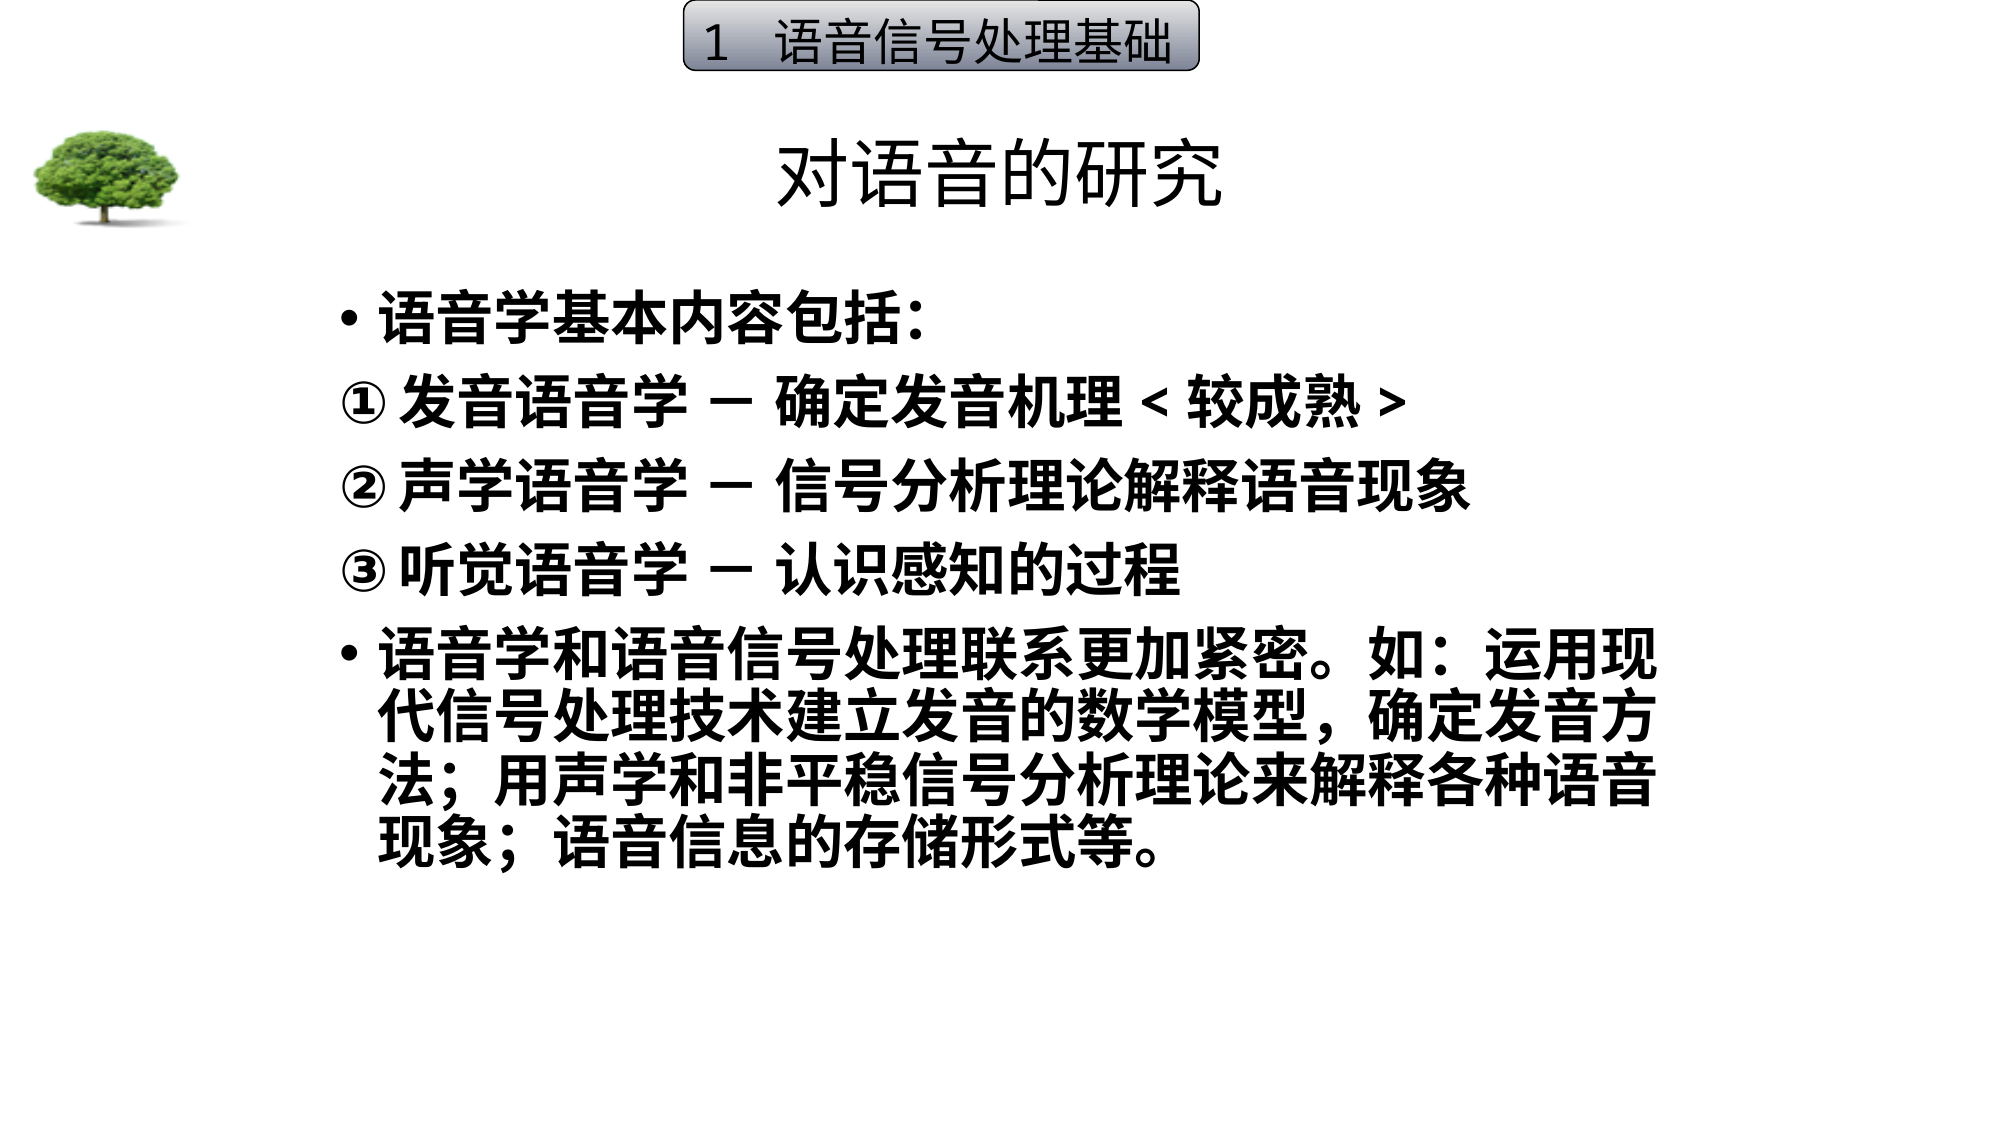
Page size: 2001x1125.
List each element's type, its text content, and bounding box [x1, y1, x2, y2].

text_box 1 语音信号处理基础 [683, 0, 1206, 71]
picture [23, 117, 190, 233]
title 对语音的研究 [137, 59, 1863, 225]
list 语音学基本内容包括： 发音语音学 － 确定发音机理<较成熟> 声学语音学 － 信号分析理论解释语音现象 听觉语音学 － 认识感知的过程 语音学和语音信号处理联系更加紧密。如：运用现代信号处理技术建立发音的数学模型，确定发音方法；用声学和非平稳信号分析理论来解释各种语音现象；语音信息的存储形式等。 [324, 282, 1715, 1006]
